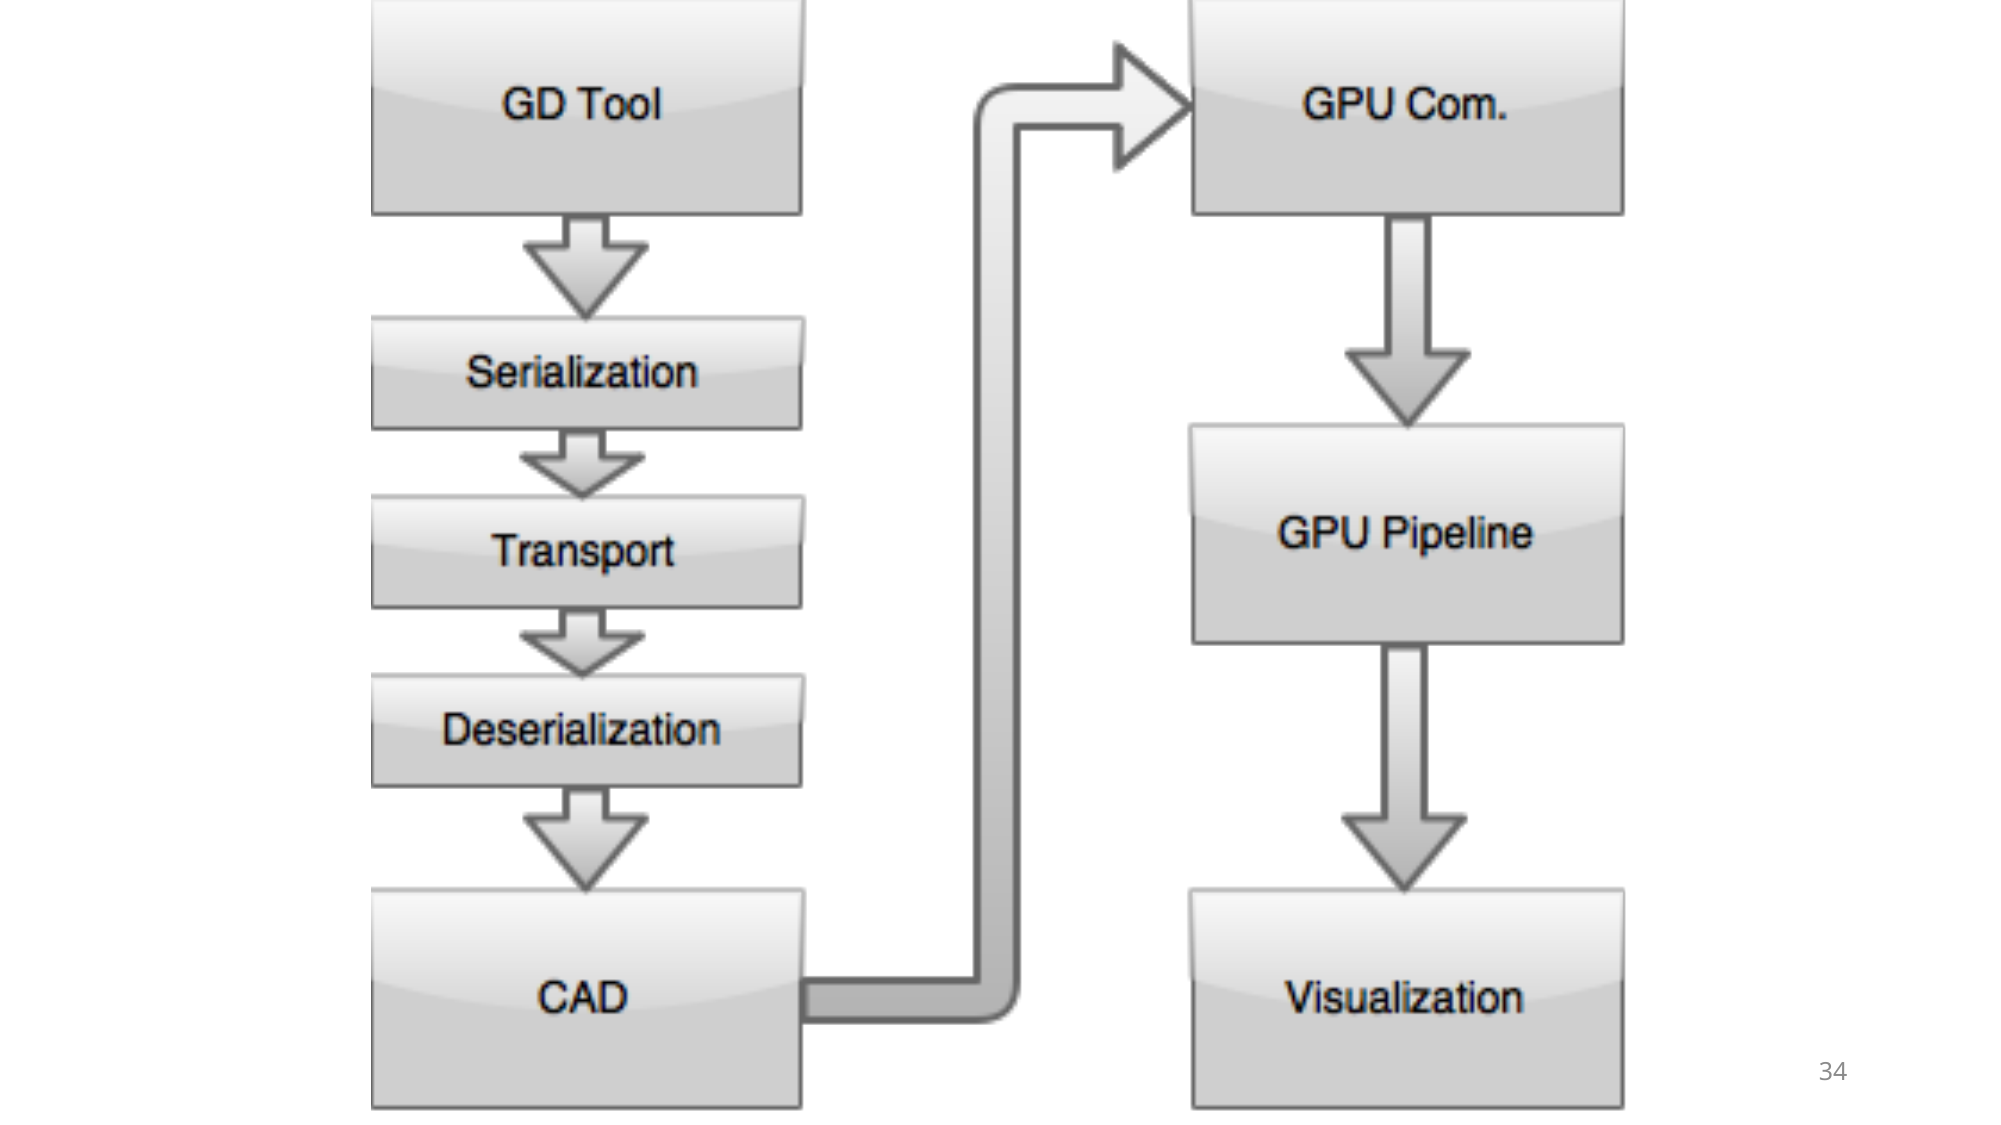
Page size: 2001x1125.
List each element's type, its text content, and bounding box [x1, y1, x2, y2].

picture [371, 0, 1629, 1125]
slide_number 34 [1629, 1042, 1863, 1103]
